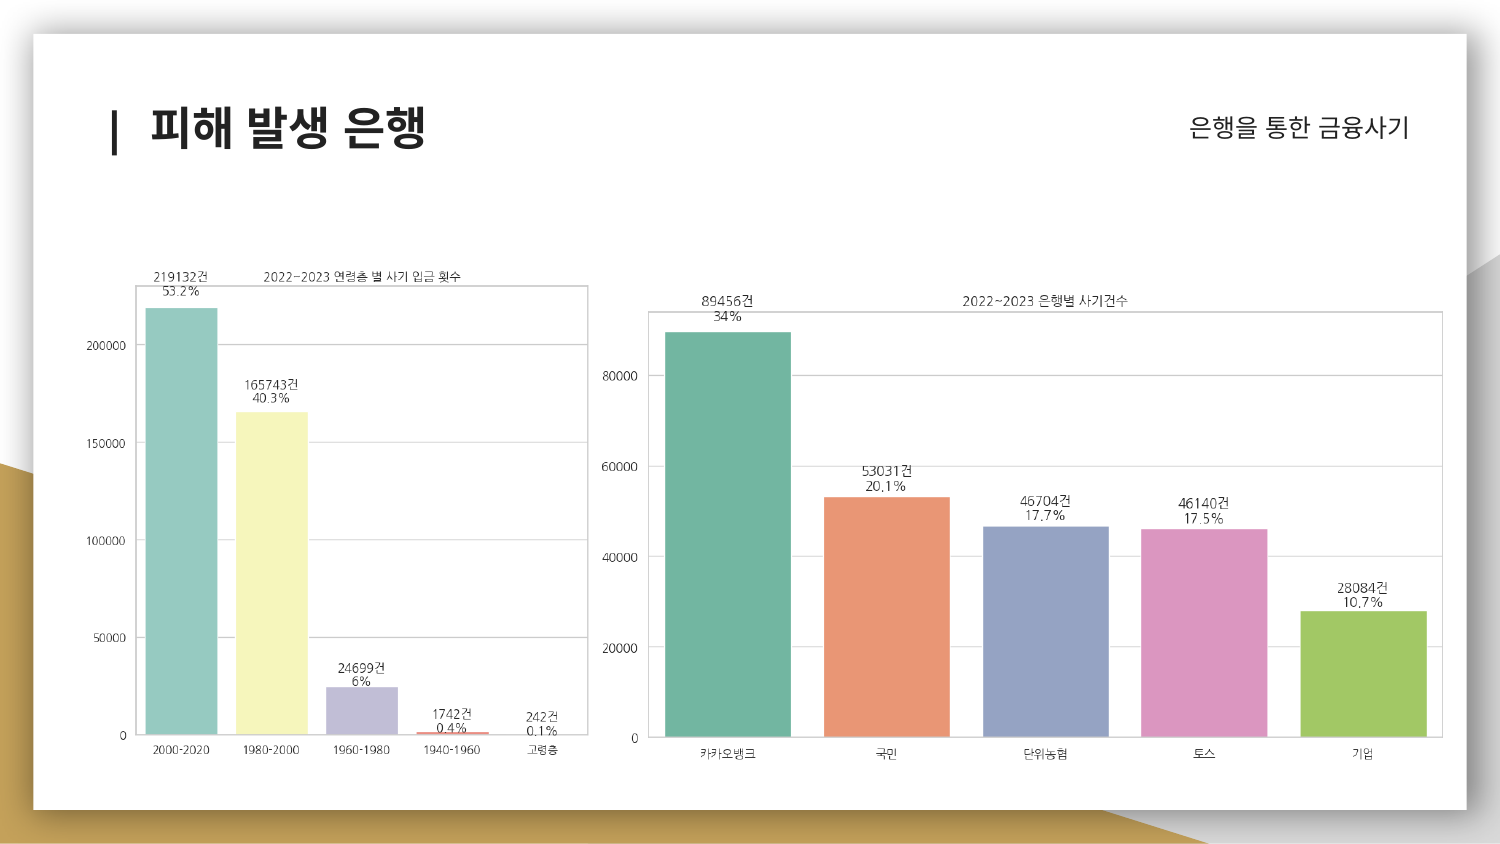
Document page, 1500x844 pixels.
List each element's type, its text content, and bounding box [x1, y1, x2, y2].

title | 피해 발생 은행 [86, 84, 1117, 195]
picture [78, 262, 1451, 767]
title 은행을 통한 금융사기 [796, 72, 1426, 183]
